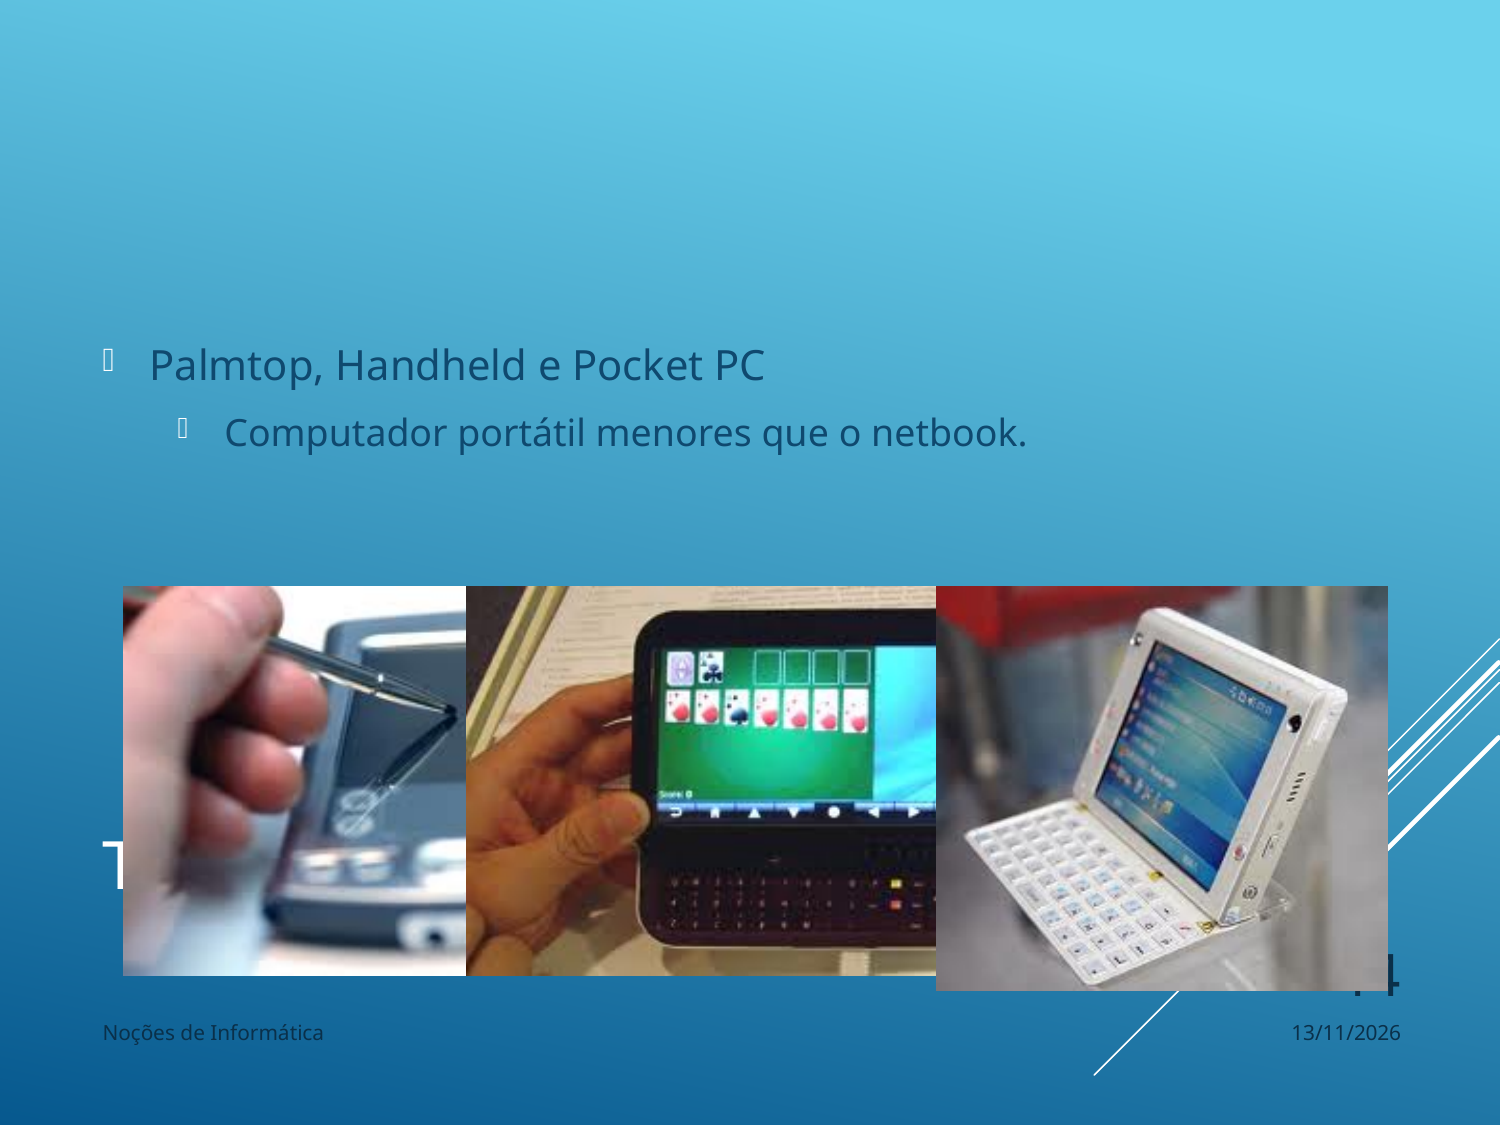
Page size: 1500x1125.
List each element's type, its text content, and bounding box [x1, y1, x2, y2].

picture [123, 585, 1389, 991]
list Palmtop, Handheld e Pocket PC Computador portátil menores que o netbook. [87, 87, 1163, 706]
title Tipos de Computador [87, 737, 935, 988]
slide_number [1218, 1012, 1416, 1073]
footer Noções de Informática [87, 1012, 1041, 1073]
slide_number 44 [1275, 915, 1416, 1025]
